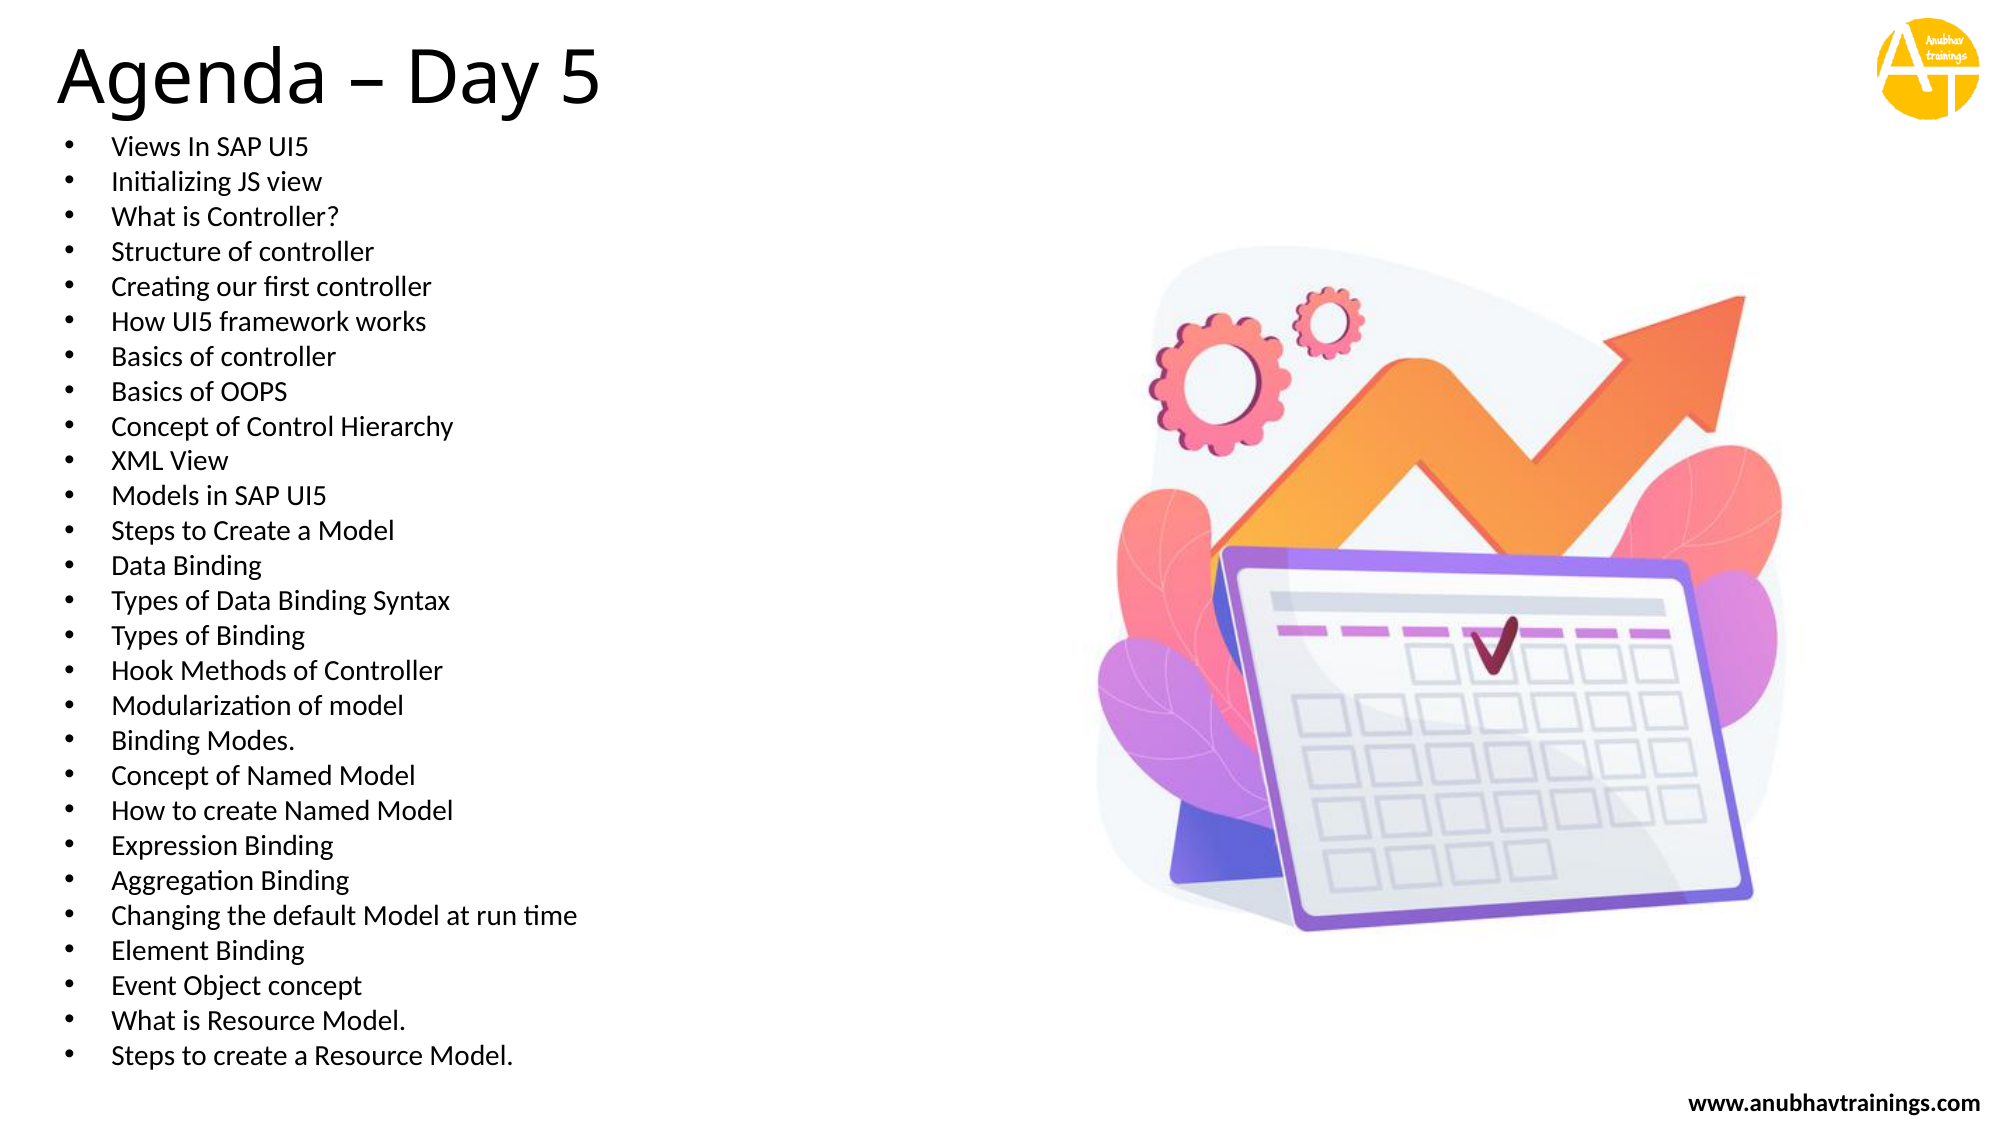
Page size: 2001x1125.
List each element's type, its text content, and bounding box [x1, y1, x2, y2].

text_box Views In SAP UI5 Initializing JS view What is Controller? Structure of controller Creating our first controller How UI5 framework works Basics of controller Basics of OOPS Concept of Control Hierarchy XML View Models in SAP UI5 Steps to Create a Model Data Binding Types of Data Binding Syntax Types of Binding Hook Methods of Controller Modularization of model Binding Modes. Concept of Named Model How to create Named Model Expression Binding Aggregation Binding Changing the default Model at run time Element Binding Event Object concept What is Resource Model. Steps to create a Resource Model. [49, 119, 928, 1079]
picture [1017, 11, 1985, 1006]
text_box Agenda – Day 5 [42, 30, 1866, 148]
footer www.anubhavtrainings.com [1669, 1089, 2000, 1114]
